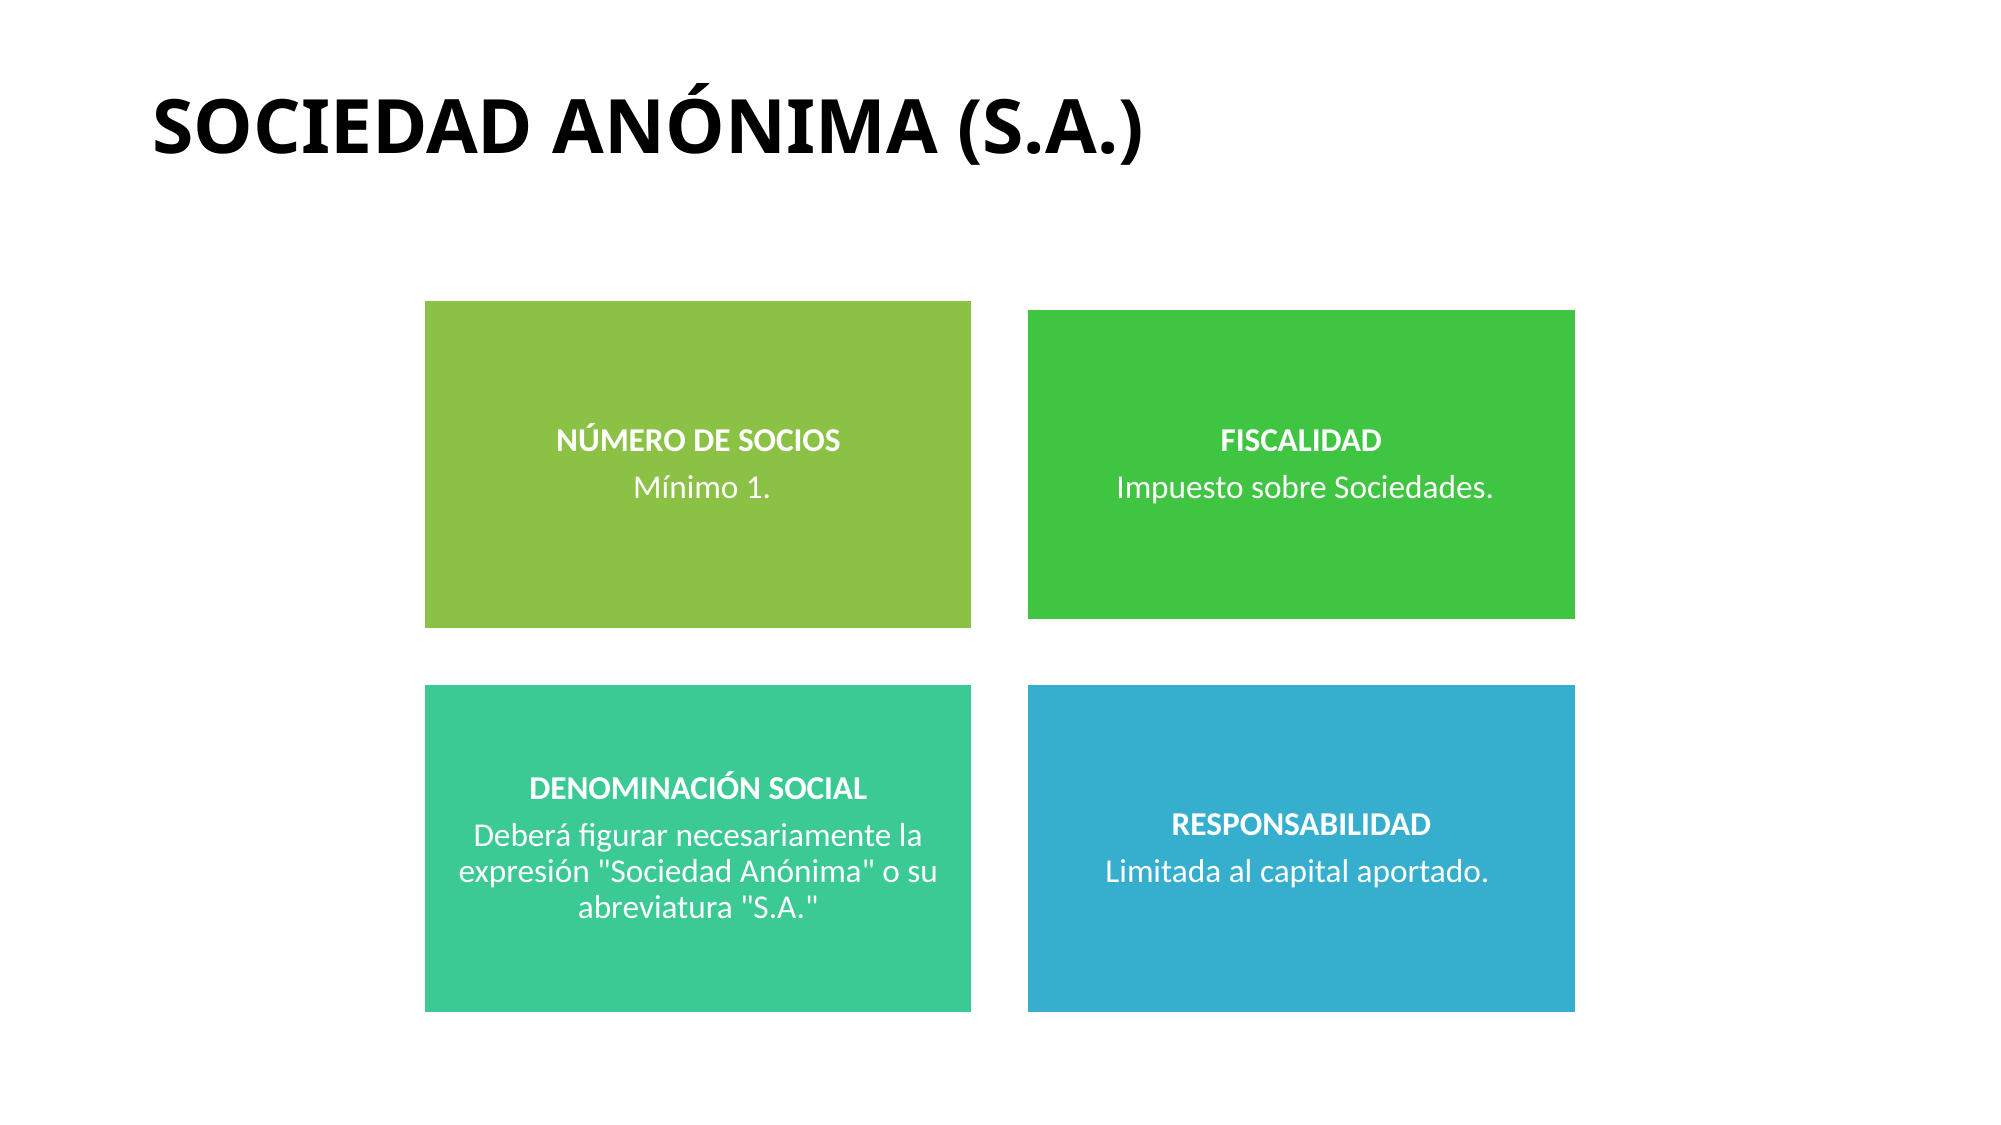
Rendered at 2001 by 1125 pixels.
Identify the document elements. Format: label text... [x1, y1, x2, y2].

title SOCIEDAD ANÓNIMA (S.A.) [137, 59, 1863, 199]
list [137, 299, 1863, 1014]
